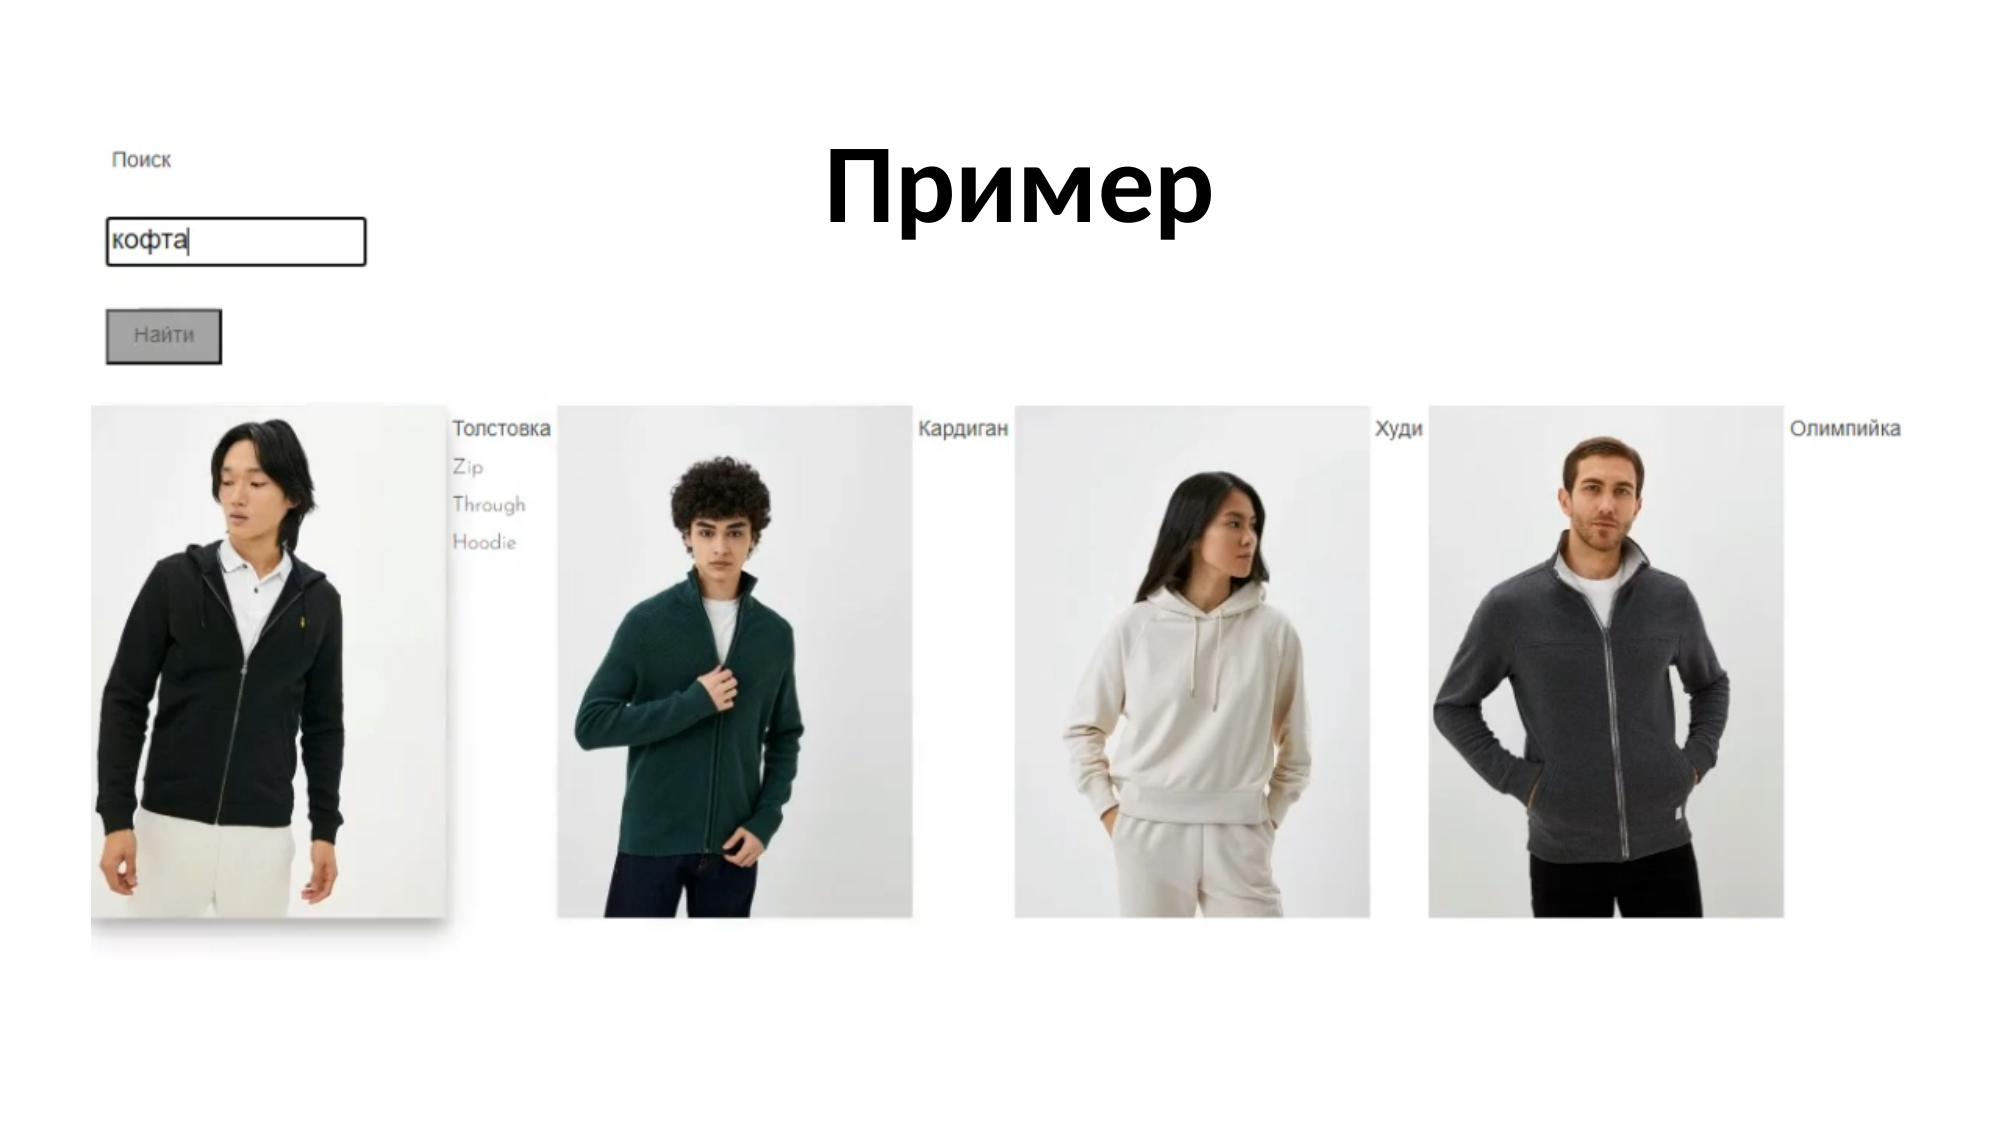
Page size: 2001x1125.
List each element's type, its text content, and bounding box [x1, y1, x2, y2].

title Пример [39, 84, 2000, 289]
picture [91, 134, 1904, 1052]
